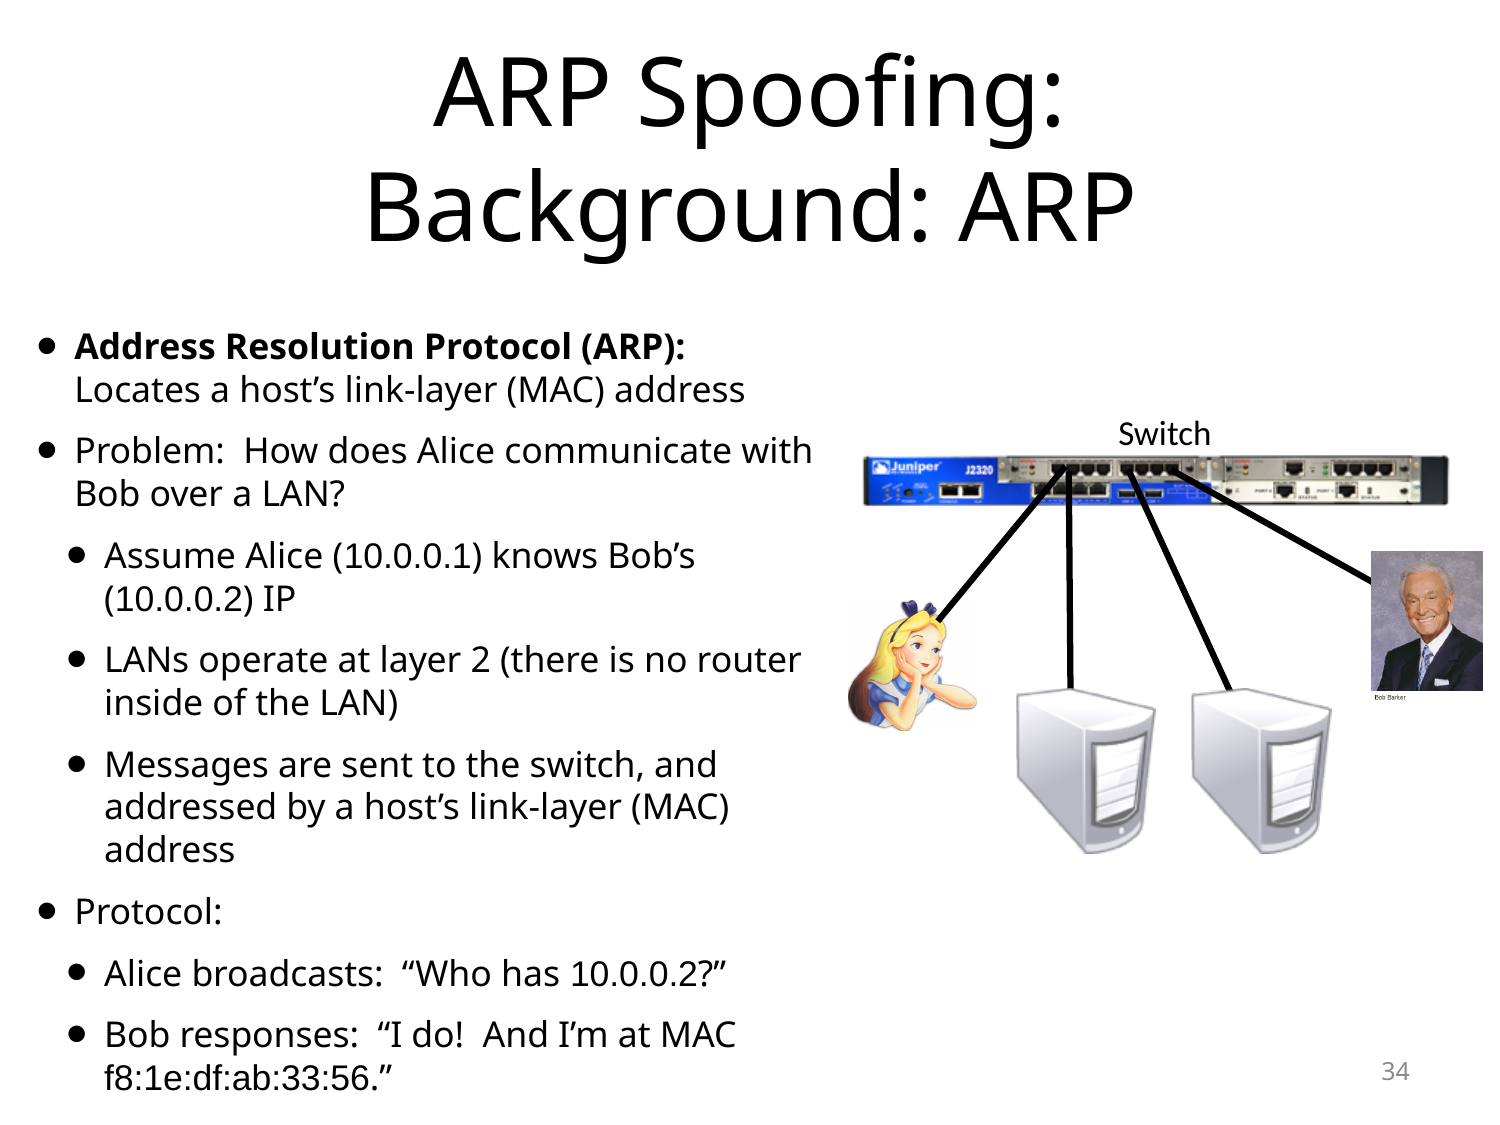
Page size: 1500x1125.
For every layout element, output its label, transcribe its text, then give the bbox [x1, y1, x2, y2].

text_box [847, 403, 1484, 855]
slide_number 34 [1074, 1042, 1425, 1103]
list Address Resolution Protocol (ARP): Locates a host’s link-layer (MAC) address Problem: How does Alice communicate with Bob over a LAN? Assume Alice (10.0.0.1) knows Bob’s (10.0.0.2) IP LANs operate at layer 2 (there is no router inside of the LAN) Messages are sent to the switch, and addressed by a host’s link-layer (MAC) address Protocol: Alice broadcasts: “Who has 10.0.0.2?” Bob responses: “I do! And I’m at MAC f8:1e:df:ab:33:56.” [0, 316, 834, 1052]
title ARP Spoofing: Background: ARP [146, 29, 1354, 263]
